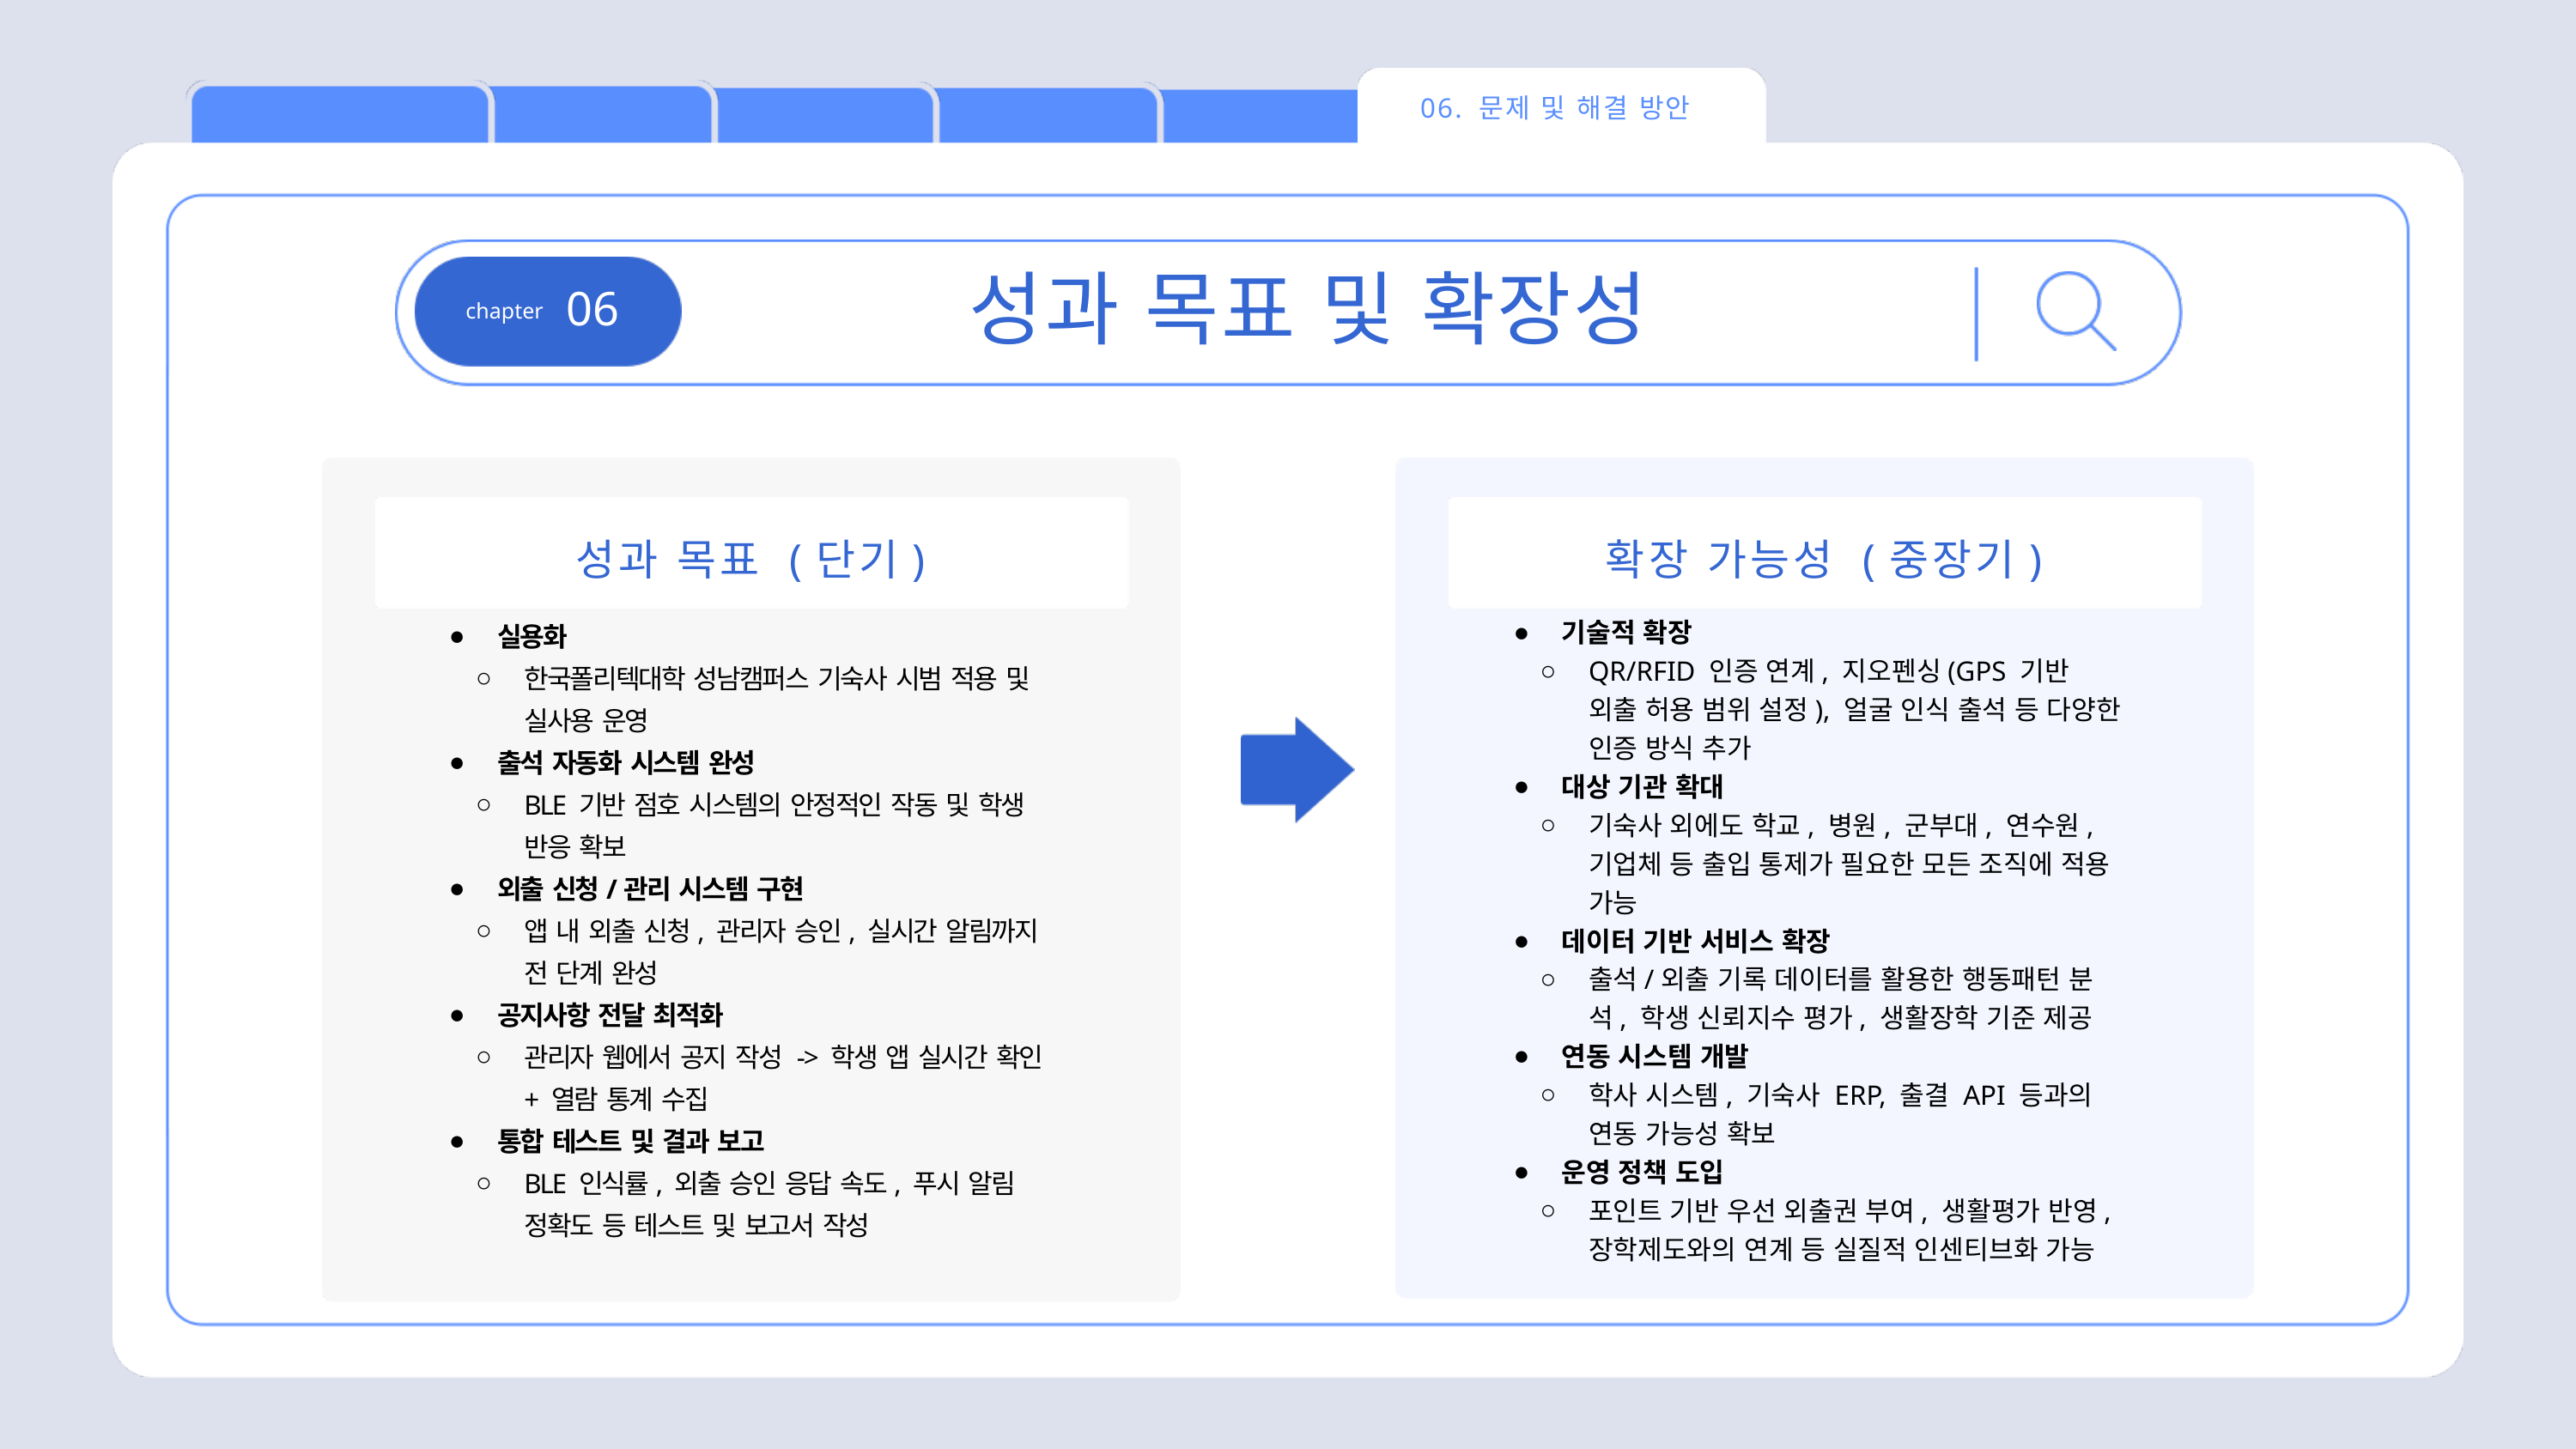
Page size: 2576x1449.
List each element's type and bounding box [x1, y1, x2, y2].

picture [112, 67, 2464, 1378]
